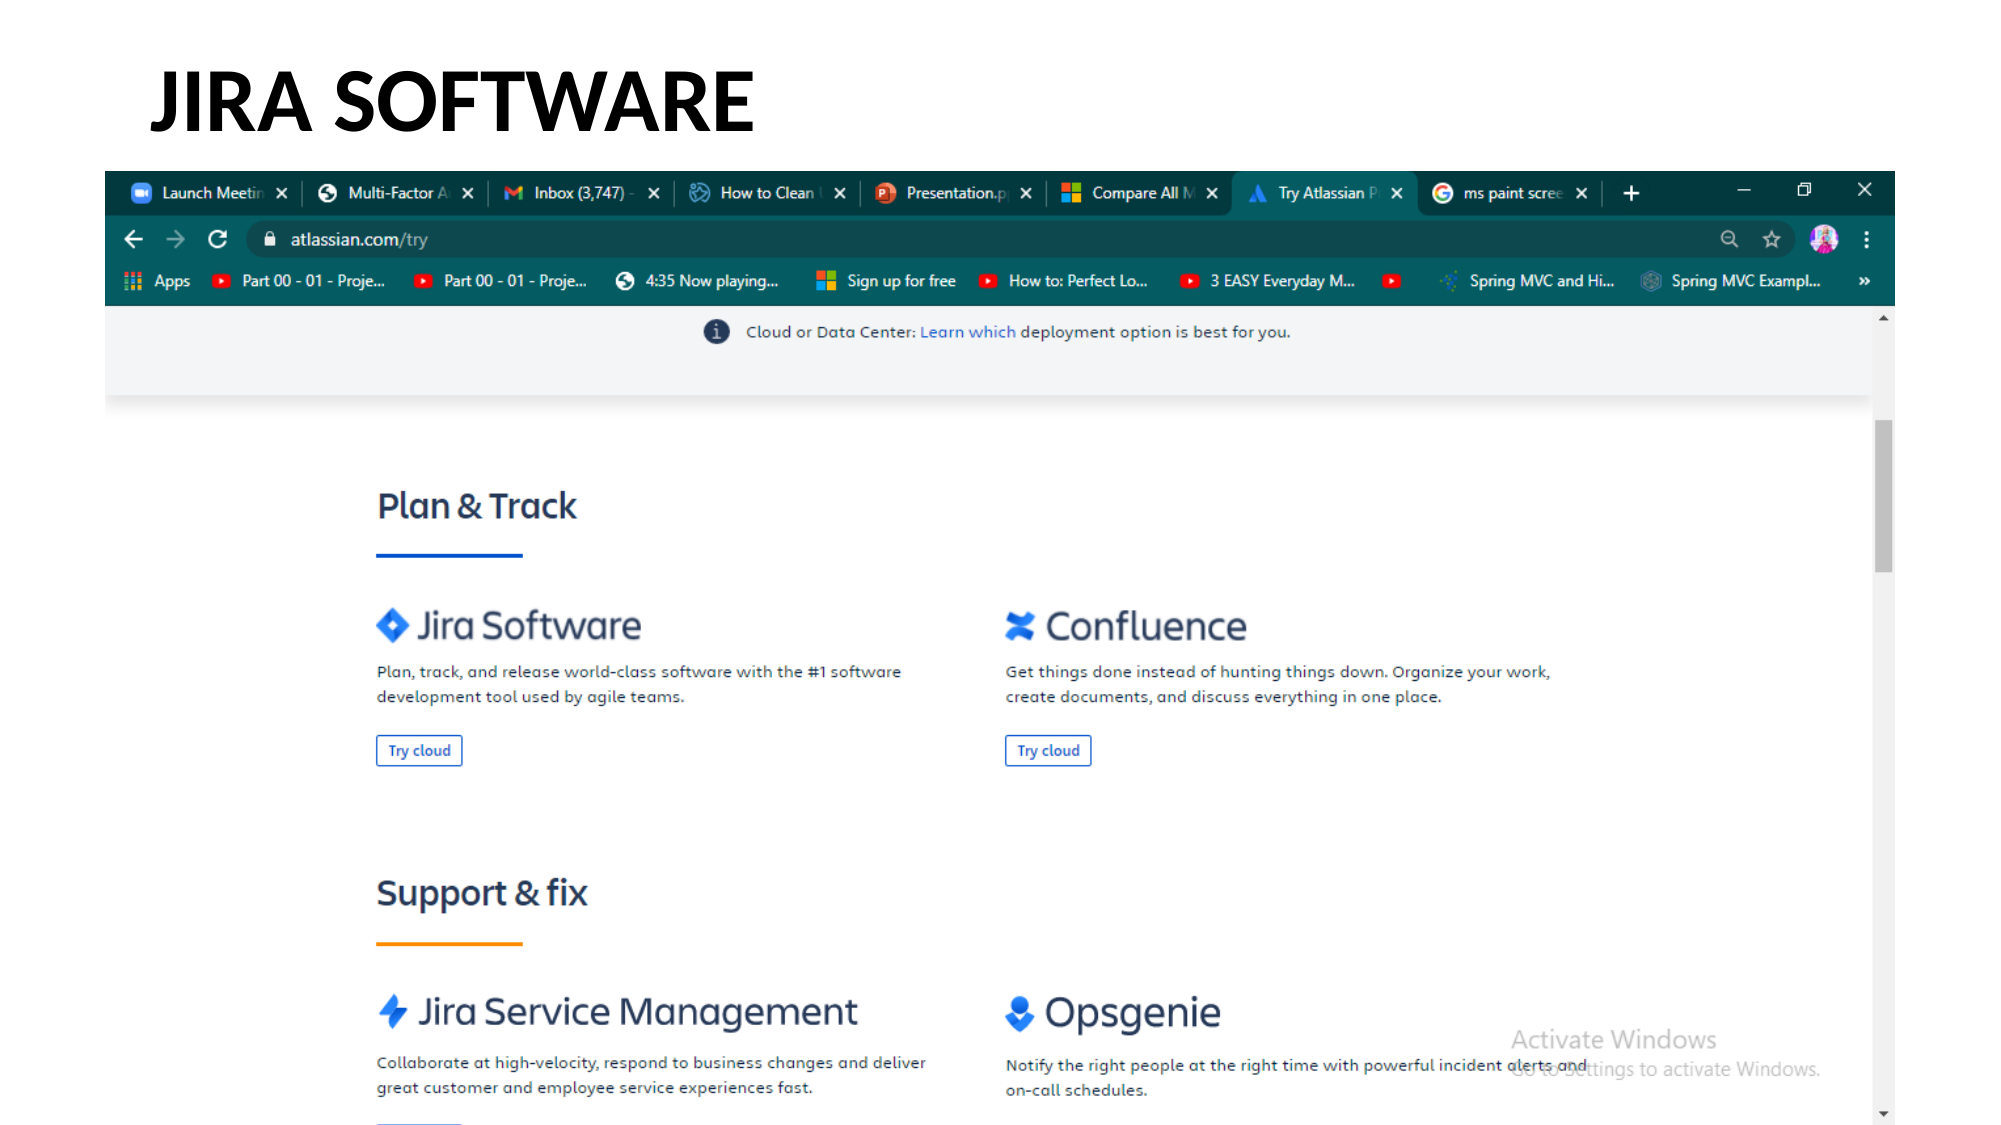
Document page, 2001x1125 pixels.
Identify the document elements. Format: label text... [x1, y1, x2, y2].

picture [105, 171, 1895, 1125]
text_box JIRA SOFTWARE [135, 32, 1072, 157]
